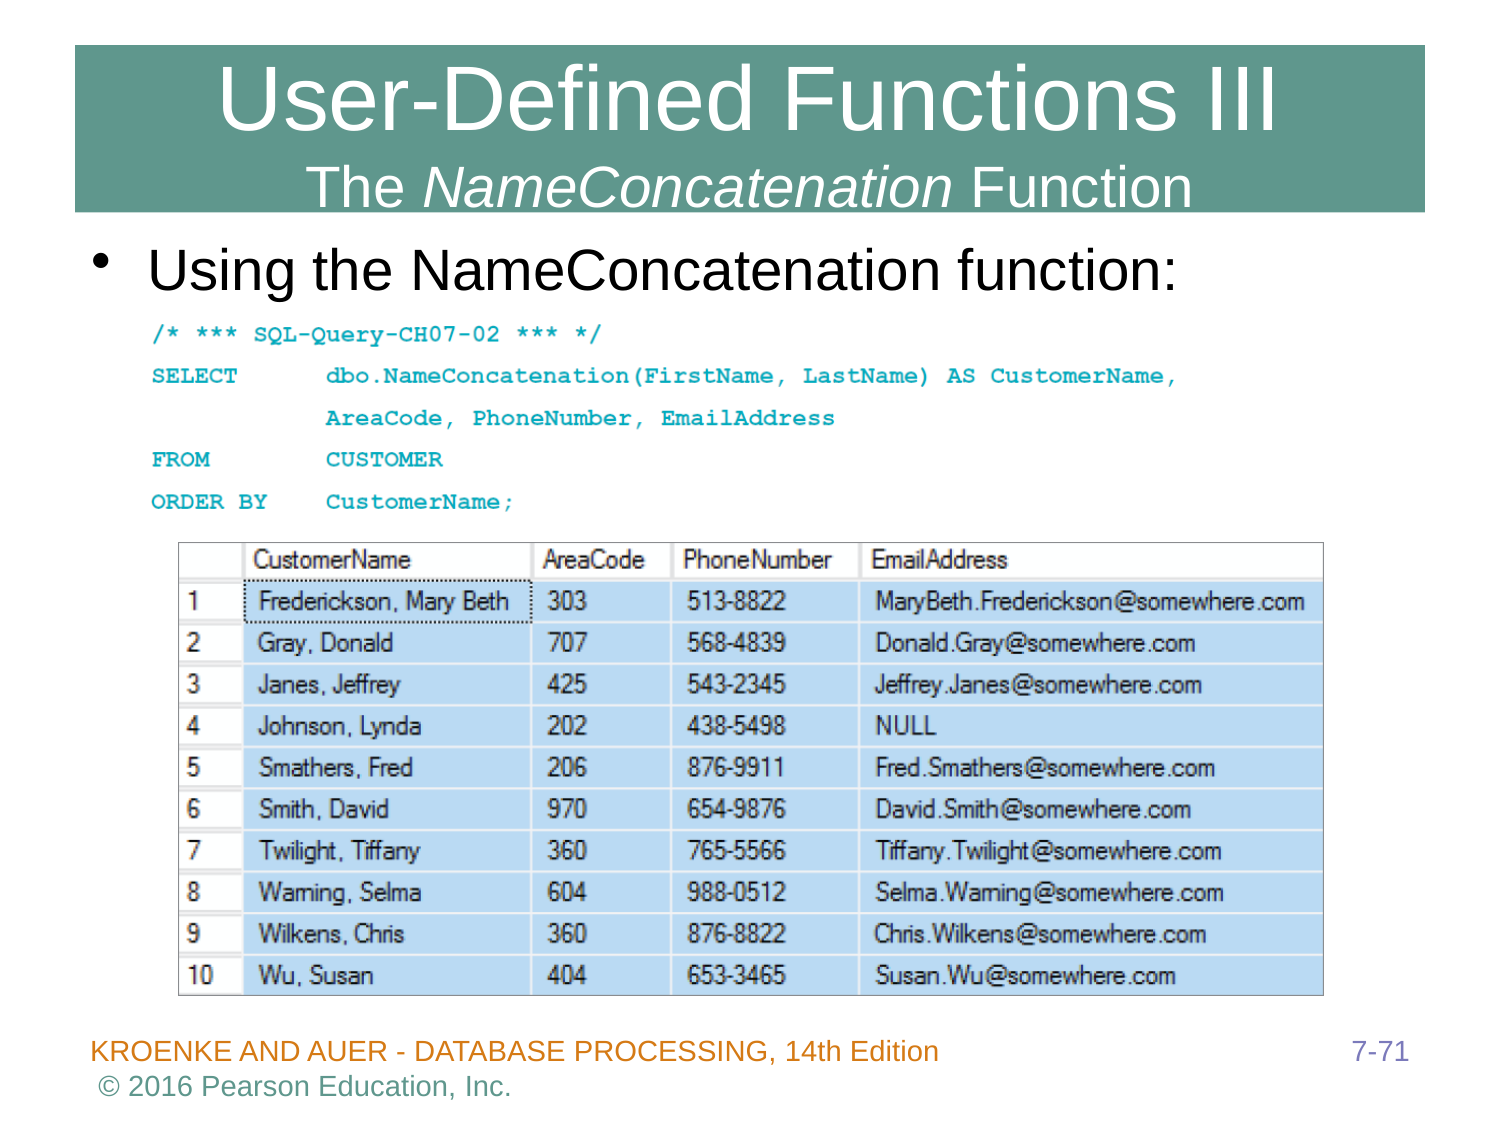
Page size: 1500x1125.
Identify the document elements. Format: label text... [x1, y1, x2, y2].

picture [149, 324, 1176, 512]
title User-Defined Functions III The NameConcatenation Function [74, 44, 1426, 213]
picture [178, 542, 1324, 996]
footer KROENKE AND AUER - DATABASE PROCESSING, 14th Edition © 2016 Pearson Education, Inc. [74, 1024, 963, 1104]
slide_number 7-71 [1074, 1024, 1426, 1103]
list Using the NameConcatenation function: [75, 224, 1427, 968]
